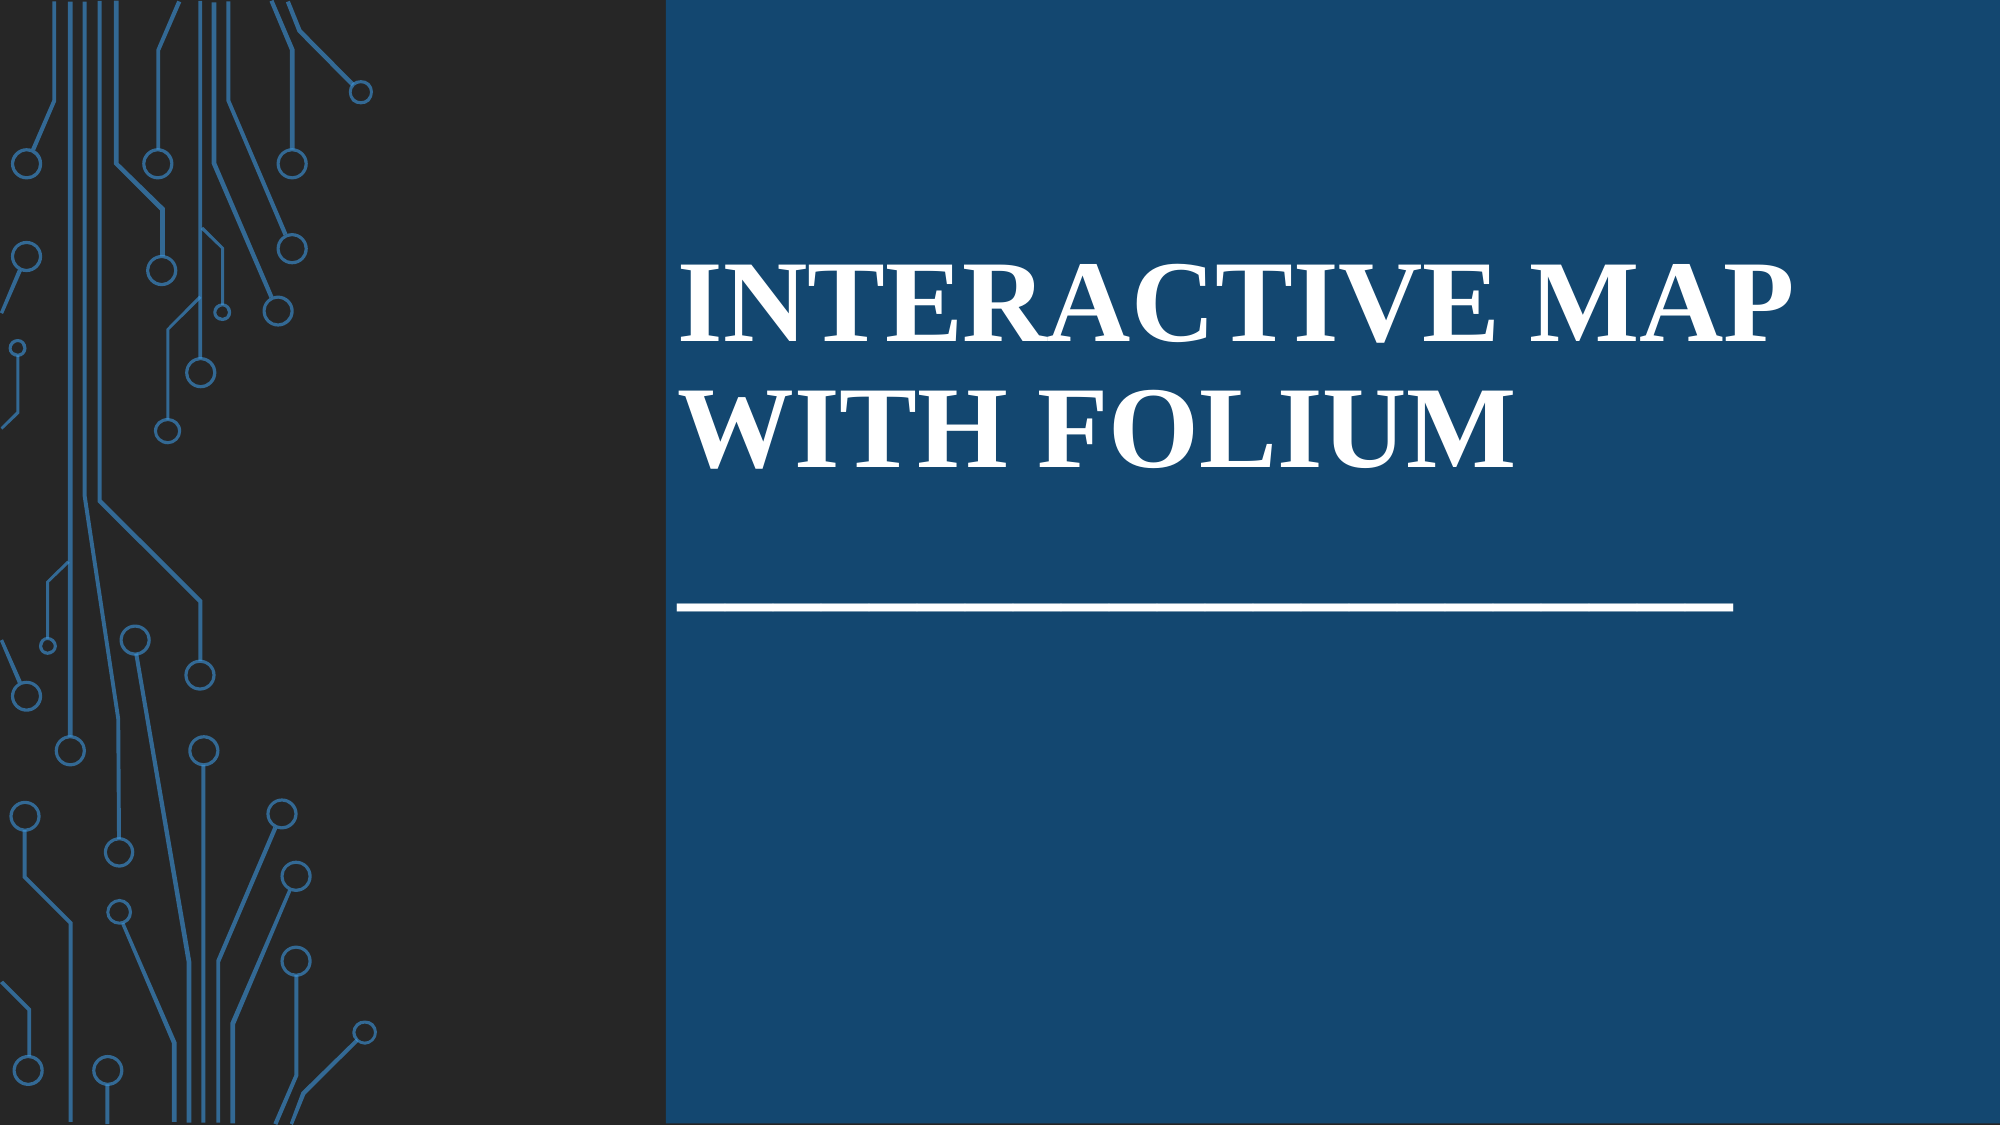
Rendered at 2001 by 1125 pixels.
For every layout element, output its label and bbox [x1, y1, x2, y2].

text_box [0, 0, 379, 1125]
picture [379, 0, 2000, 1125]
